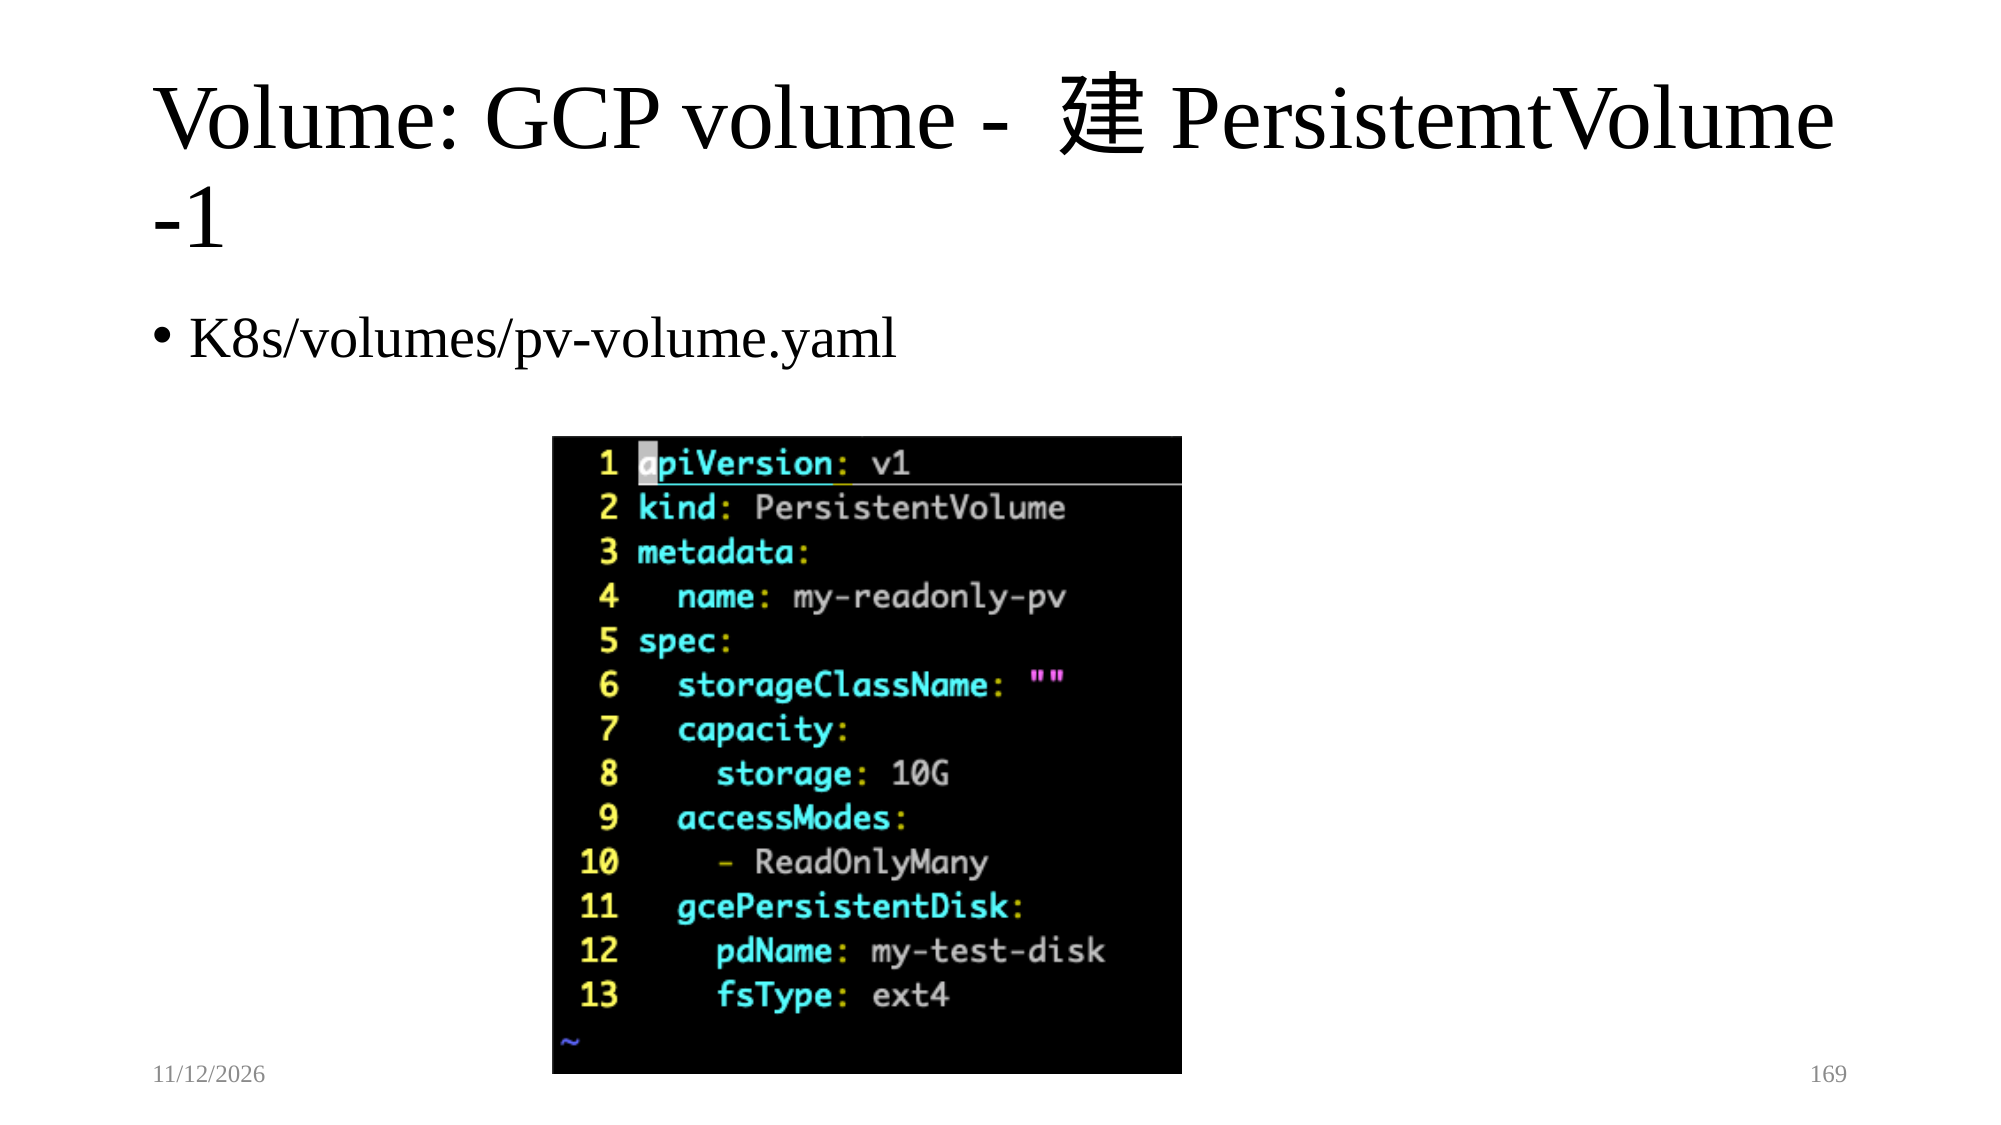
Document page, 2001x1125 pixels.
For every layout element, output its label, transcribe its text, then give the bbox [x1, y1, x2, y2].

slide_number 169 [1412, 1042, 1863, 1103]
list K8s/volumes/pv-volume.yaml [137, 299, 1863, 1014]
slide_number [137, 1042, 588, 1103]
title Volume: GCP volume - 建PersistemtVolume -1 [137, 59, 1863, 278]
picture [552, 436, 1182, 1074]
